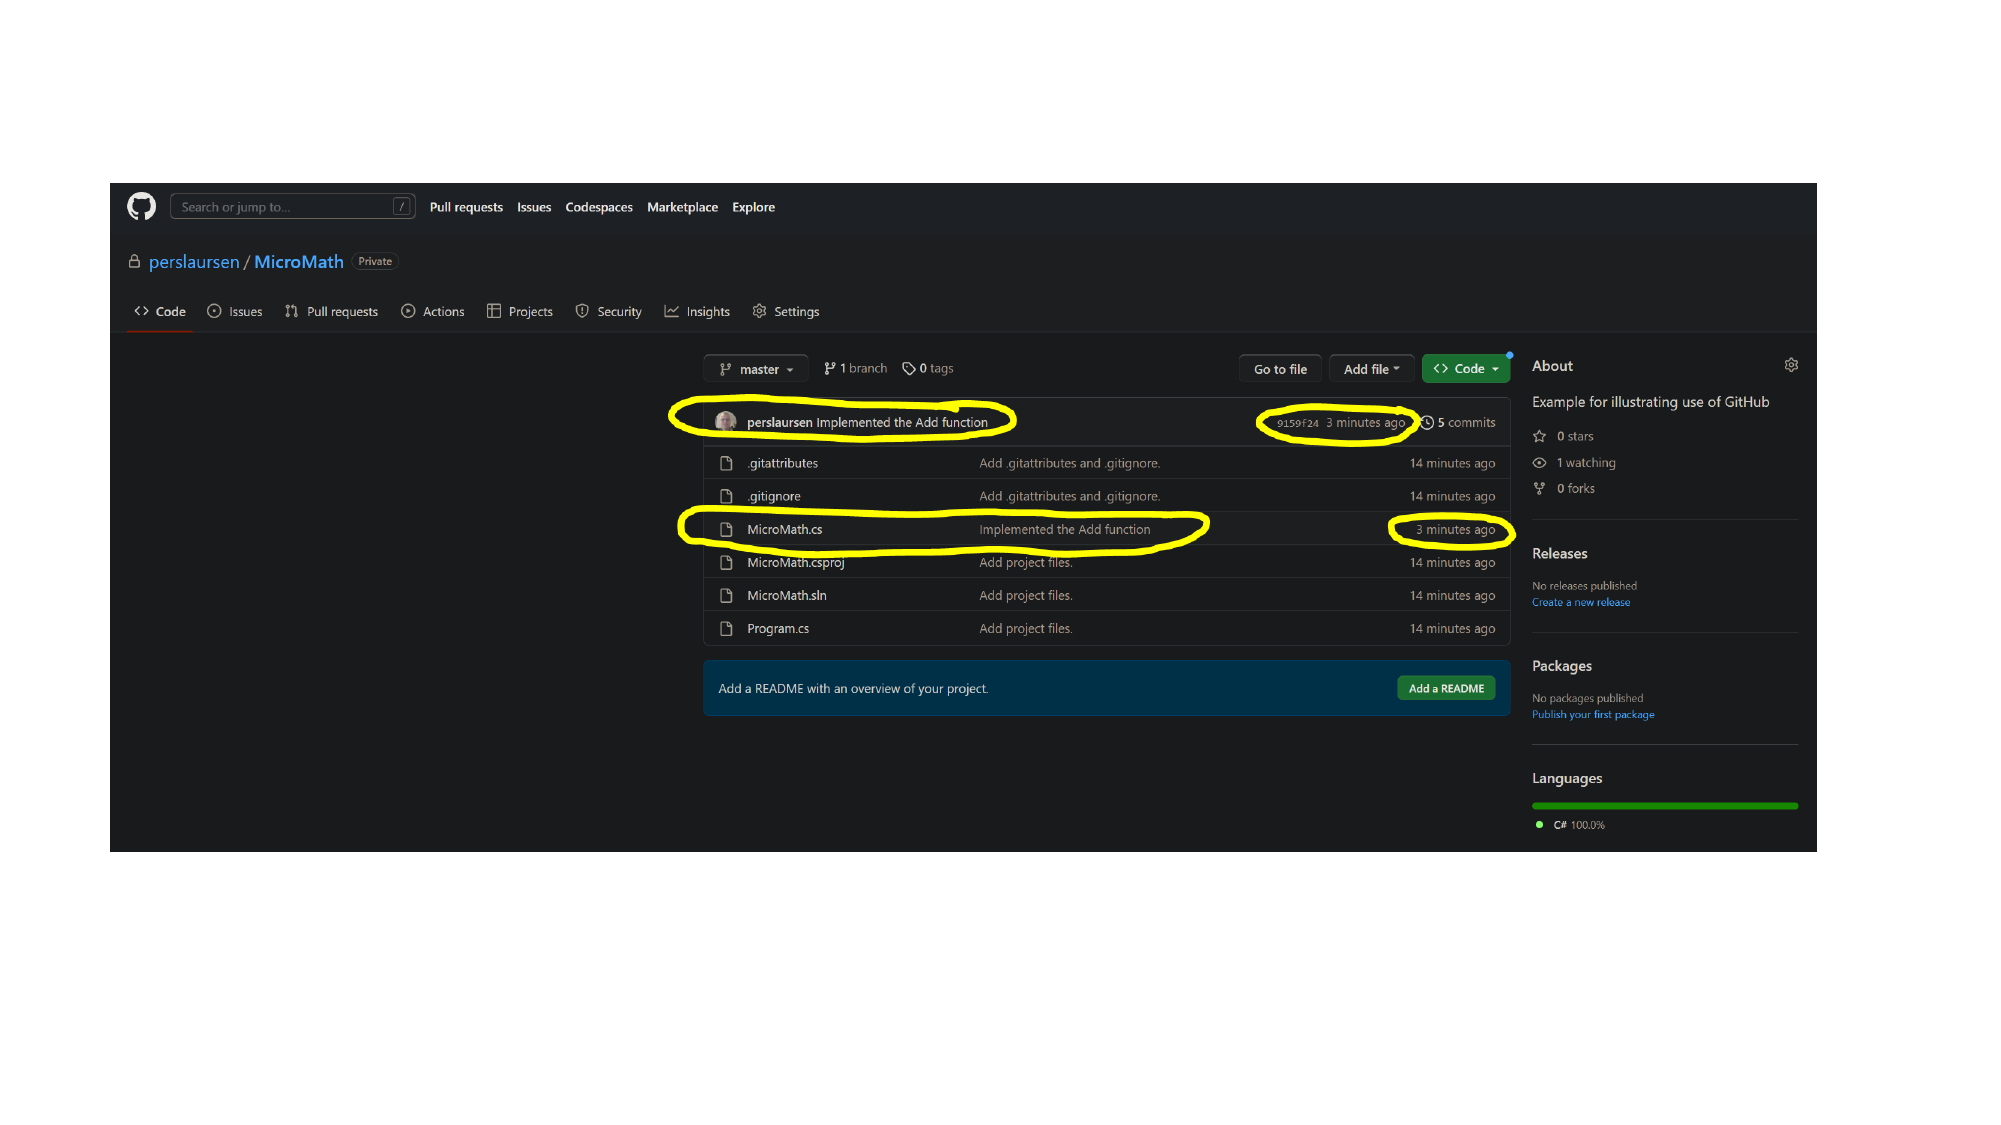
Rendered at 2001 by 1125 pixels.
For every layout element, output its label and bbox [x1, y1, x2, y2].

picture [110, 183, 1817, 852]
